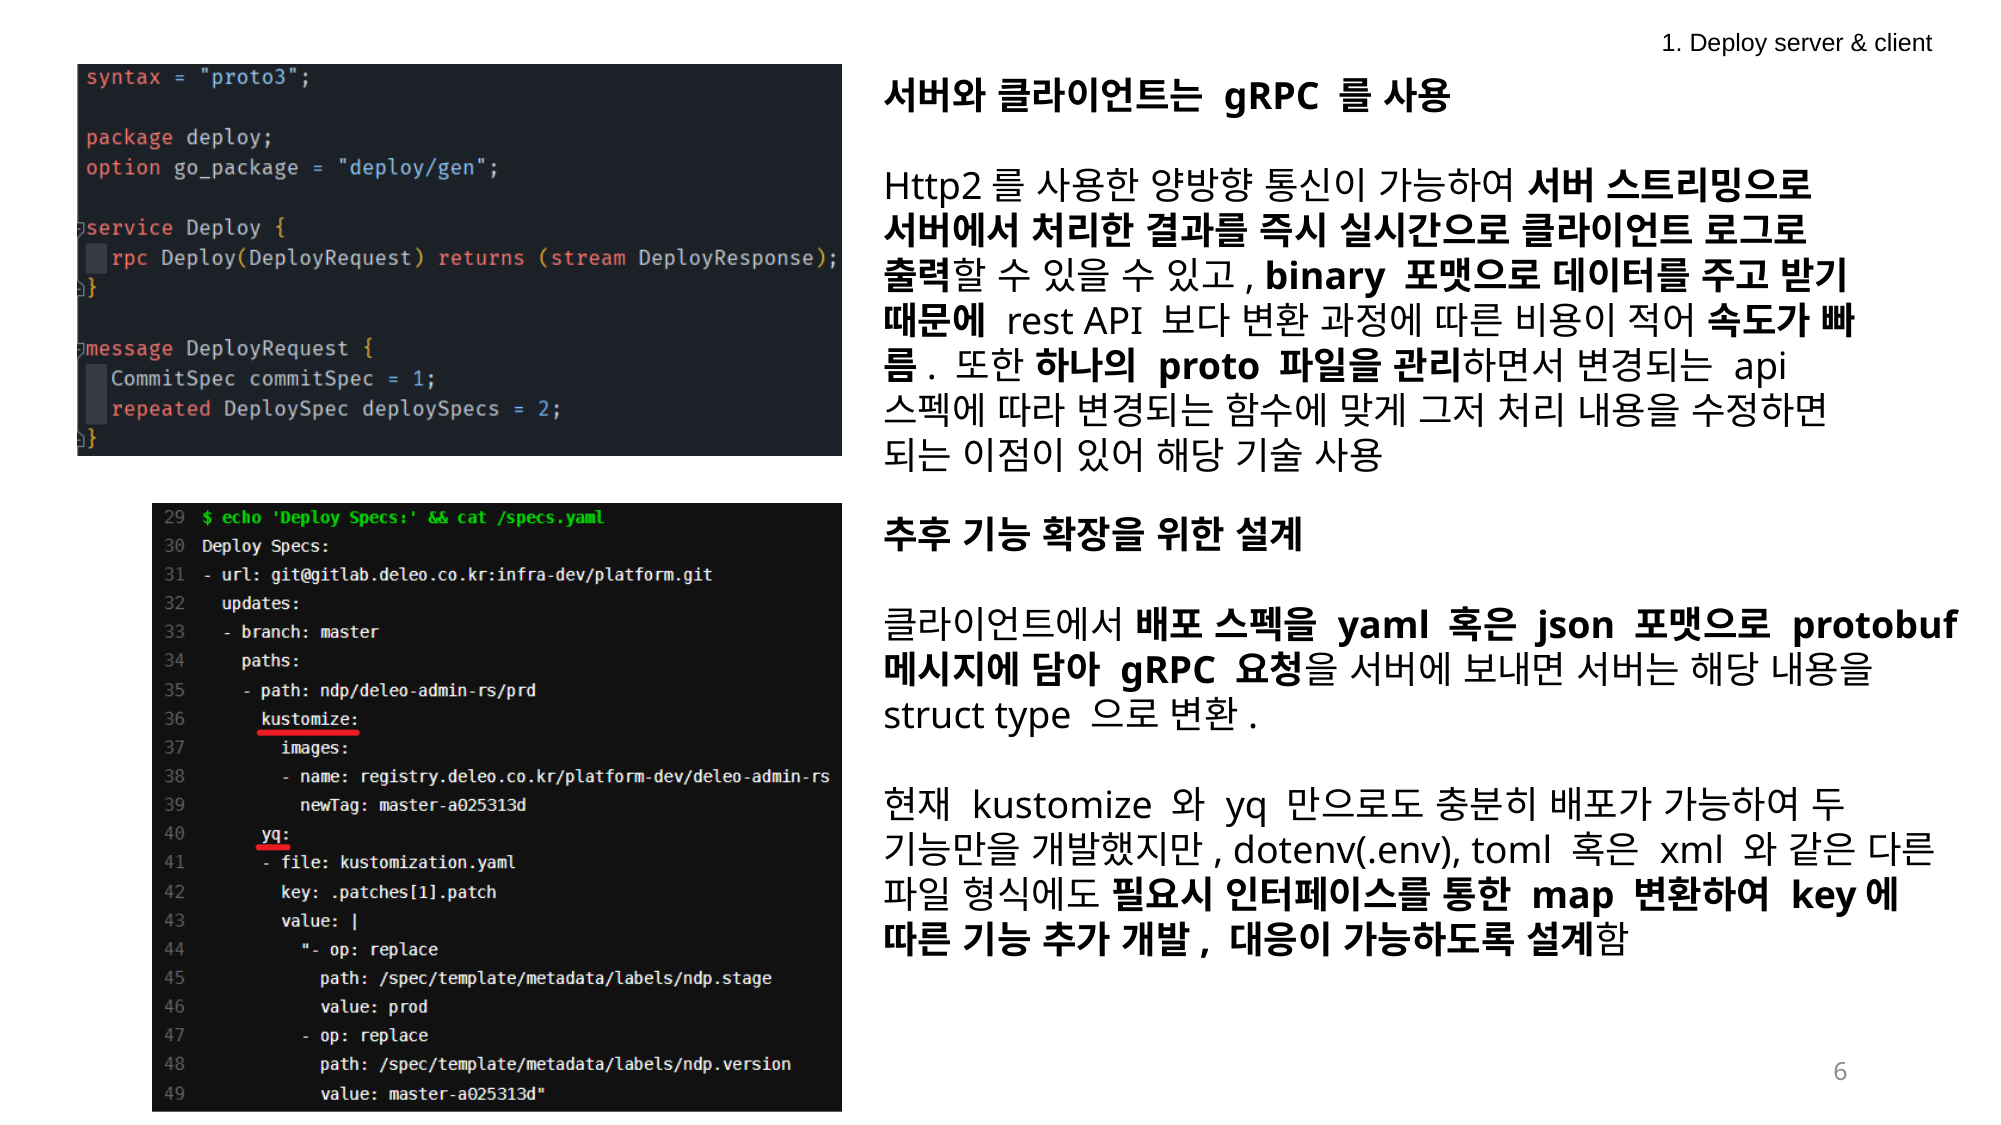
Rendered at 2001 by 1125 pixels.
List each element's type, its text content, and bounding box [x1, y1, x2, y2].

slide_number 6 [1412, 1042, 1863, 1103]
picture [152, 503, 842, 1113]
picture [77, 64, 842, 457]
text_box 추후 기능 확장을 위한 설계 클라이언트에서 배포 스펙을 yaml 혹은 json 포맷으로 protobuf 메시지에 담아 gRPC 요청을 서버에 보내면 서버는 해당 내용을 struct type 으로 변환. 현재 kustomize 와 yq 만으로도 충분히 배포가 가능하여 두 기능만을 개발했지만, dotenv(.env), toml 혹은 xml 와 같은 다른 파일 형식에도 필요시 인터페이스를 통한 map 변환하여 key에 따른 기능 추가 개발, 대응이 가능하도록 설계함 [868, 503, 1983, 969]
text_box 서버와 클라이언트는 gRPC 를 사용 Http2를 사용한 양방향 통신이 가능하여 서버 스트리밍으로 서버에서 처리한 결과를 즉시 실시간으로 클라이언트 로그로 출력할 수 있을 수 있고, binary 포맷으로 데이터를 주고 받기 때문에 rest API 보다 변환 과정에 따른 비용이 적어 속도가 빠름. 또한 하나의 proto 파일을 관리하면서 변경되는 api 스펙에 따라 변경되는 함수에 맞게 그저 처리 내용을 수정하면 되는 이점이 있어 해당 기술 사용 [868, 64, 1923, 485]
text_box 1. Deploy server & client [1646, 18, 1970, 64]
